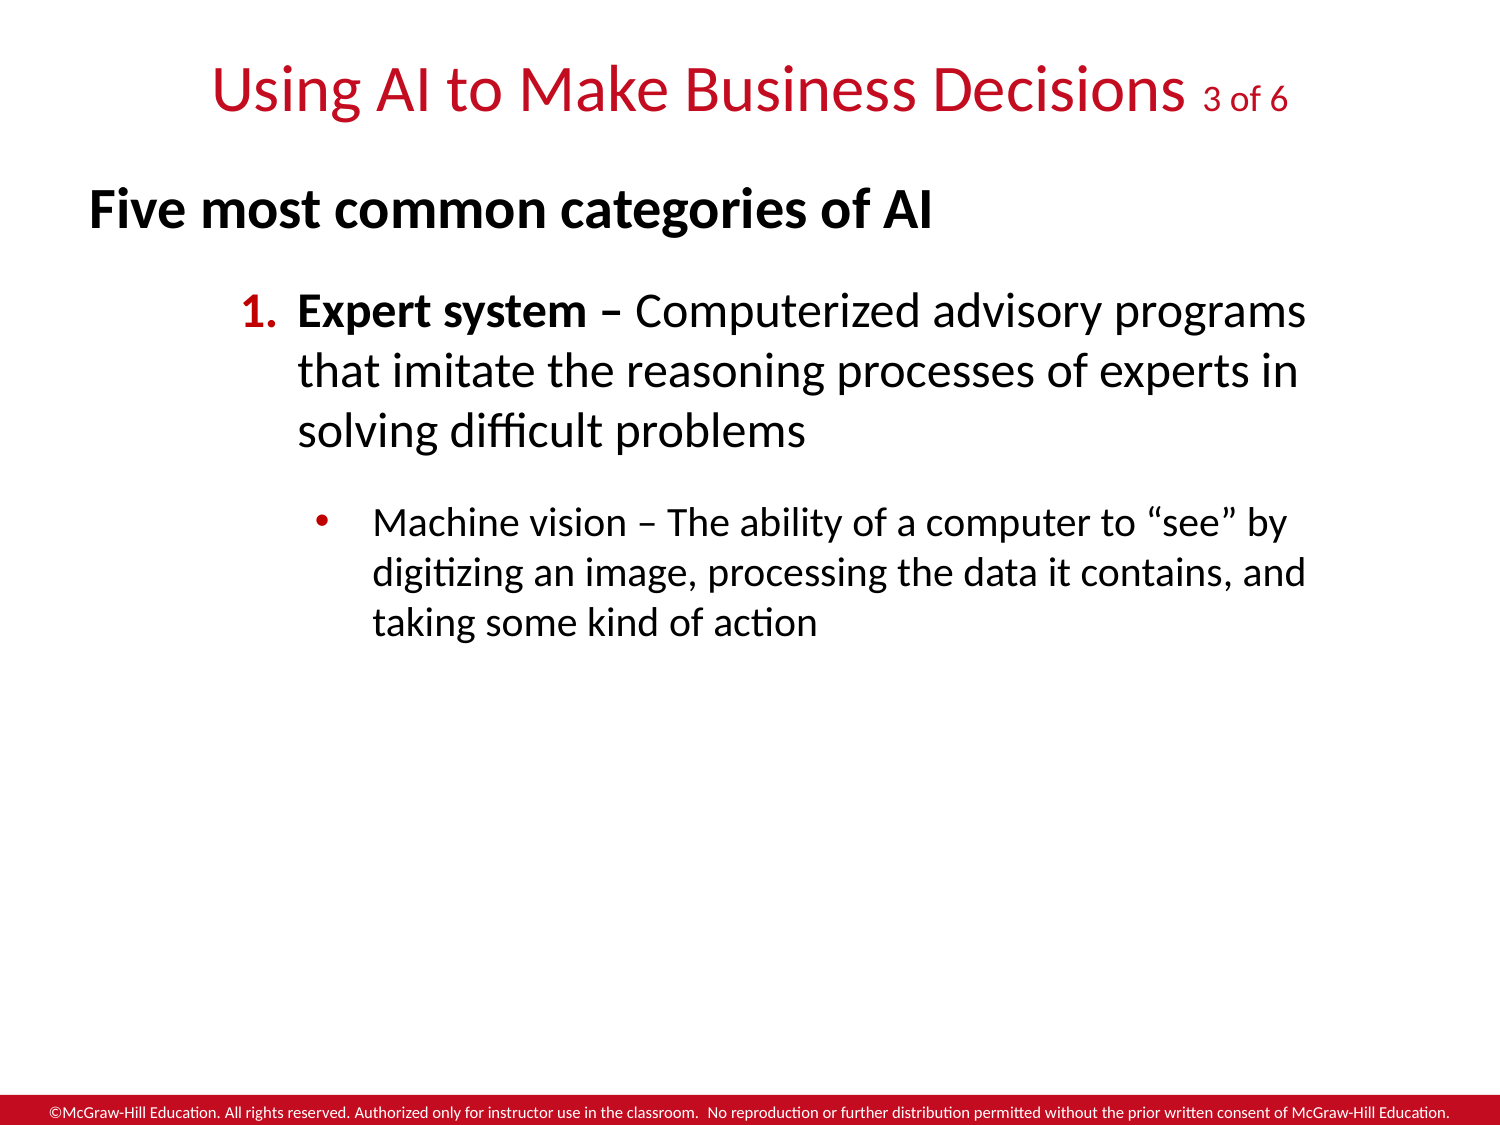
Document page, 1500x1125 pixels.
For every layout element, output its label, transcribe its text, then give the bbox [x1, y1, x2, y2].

list Five most common categories of AI Expert system – Computerized advisory programs that imitate the reasoning processes of experts in solving difficult problems Machine vision – The ability of a computer to “see” by digitizing an image, processing the data it contains, and taking some kind of action [75, 162, 1363, 1075]
title Using AI to Make Business Decisions 3 of 6 [0, 37, 1500, 138]
